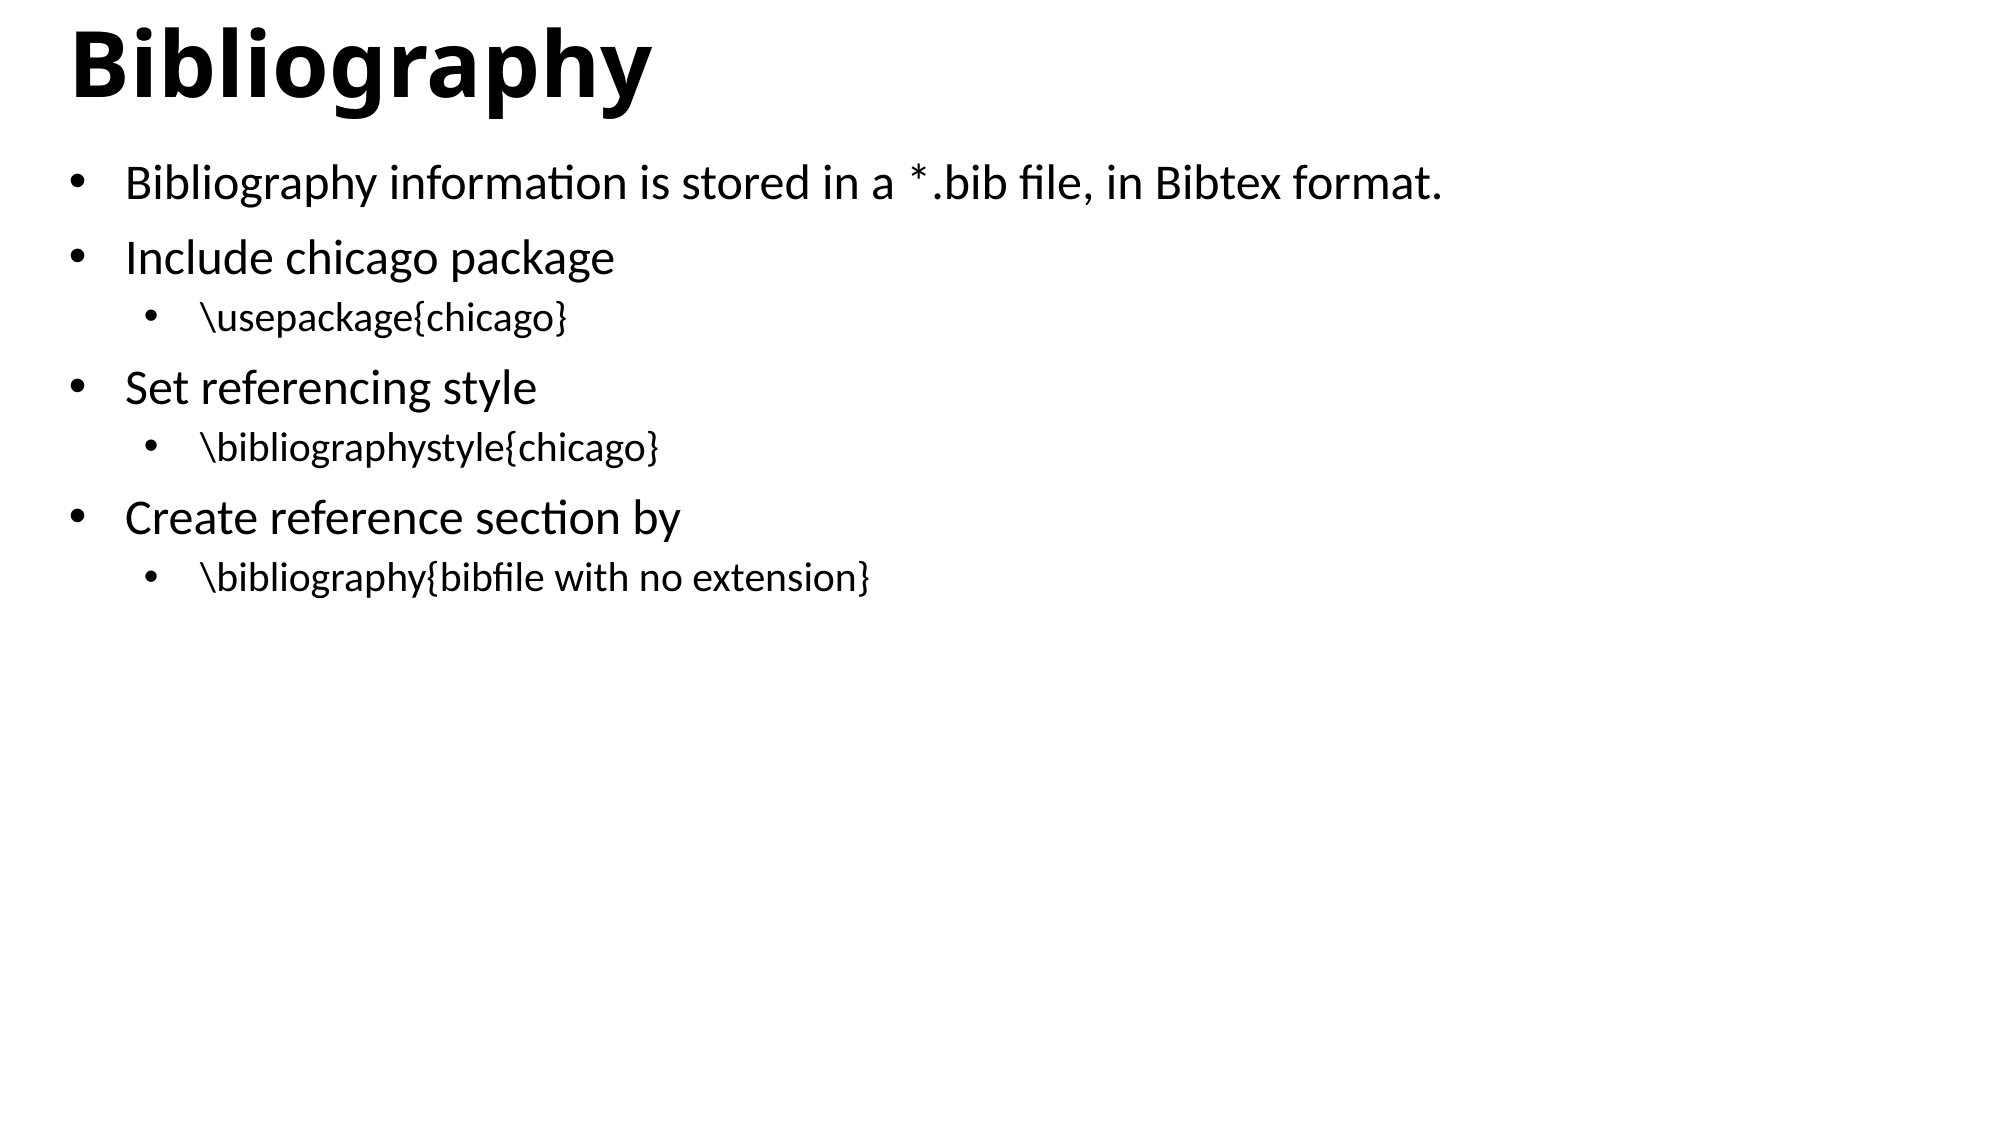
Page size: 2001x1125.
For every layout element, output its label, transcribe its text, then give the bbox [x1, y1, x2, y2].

text_box Bibliography [53, 1, 1945, 125]
subtitle Bibliography information is stored in a *.bib file, in Bibtex format. Include chicago package \usepackage{chicago} Set referencing style \bibliographystyle{chicago} Create reference section by \bibliography{bibfile with no extension} [53, 148, 1945, 1034]
